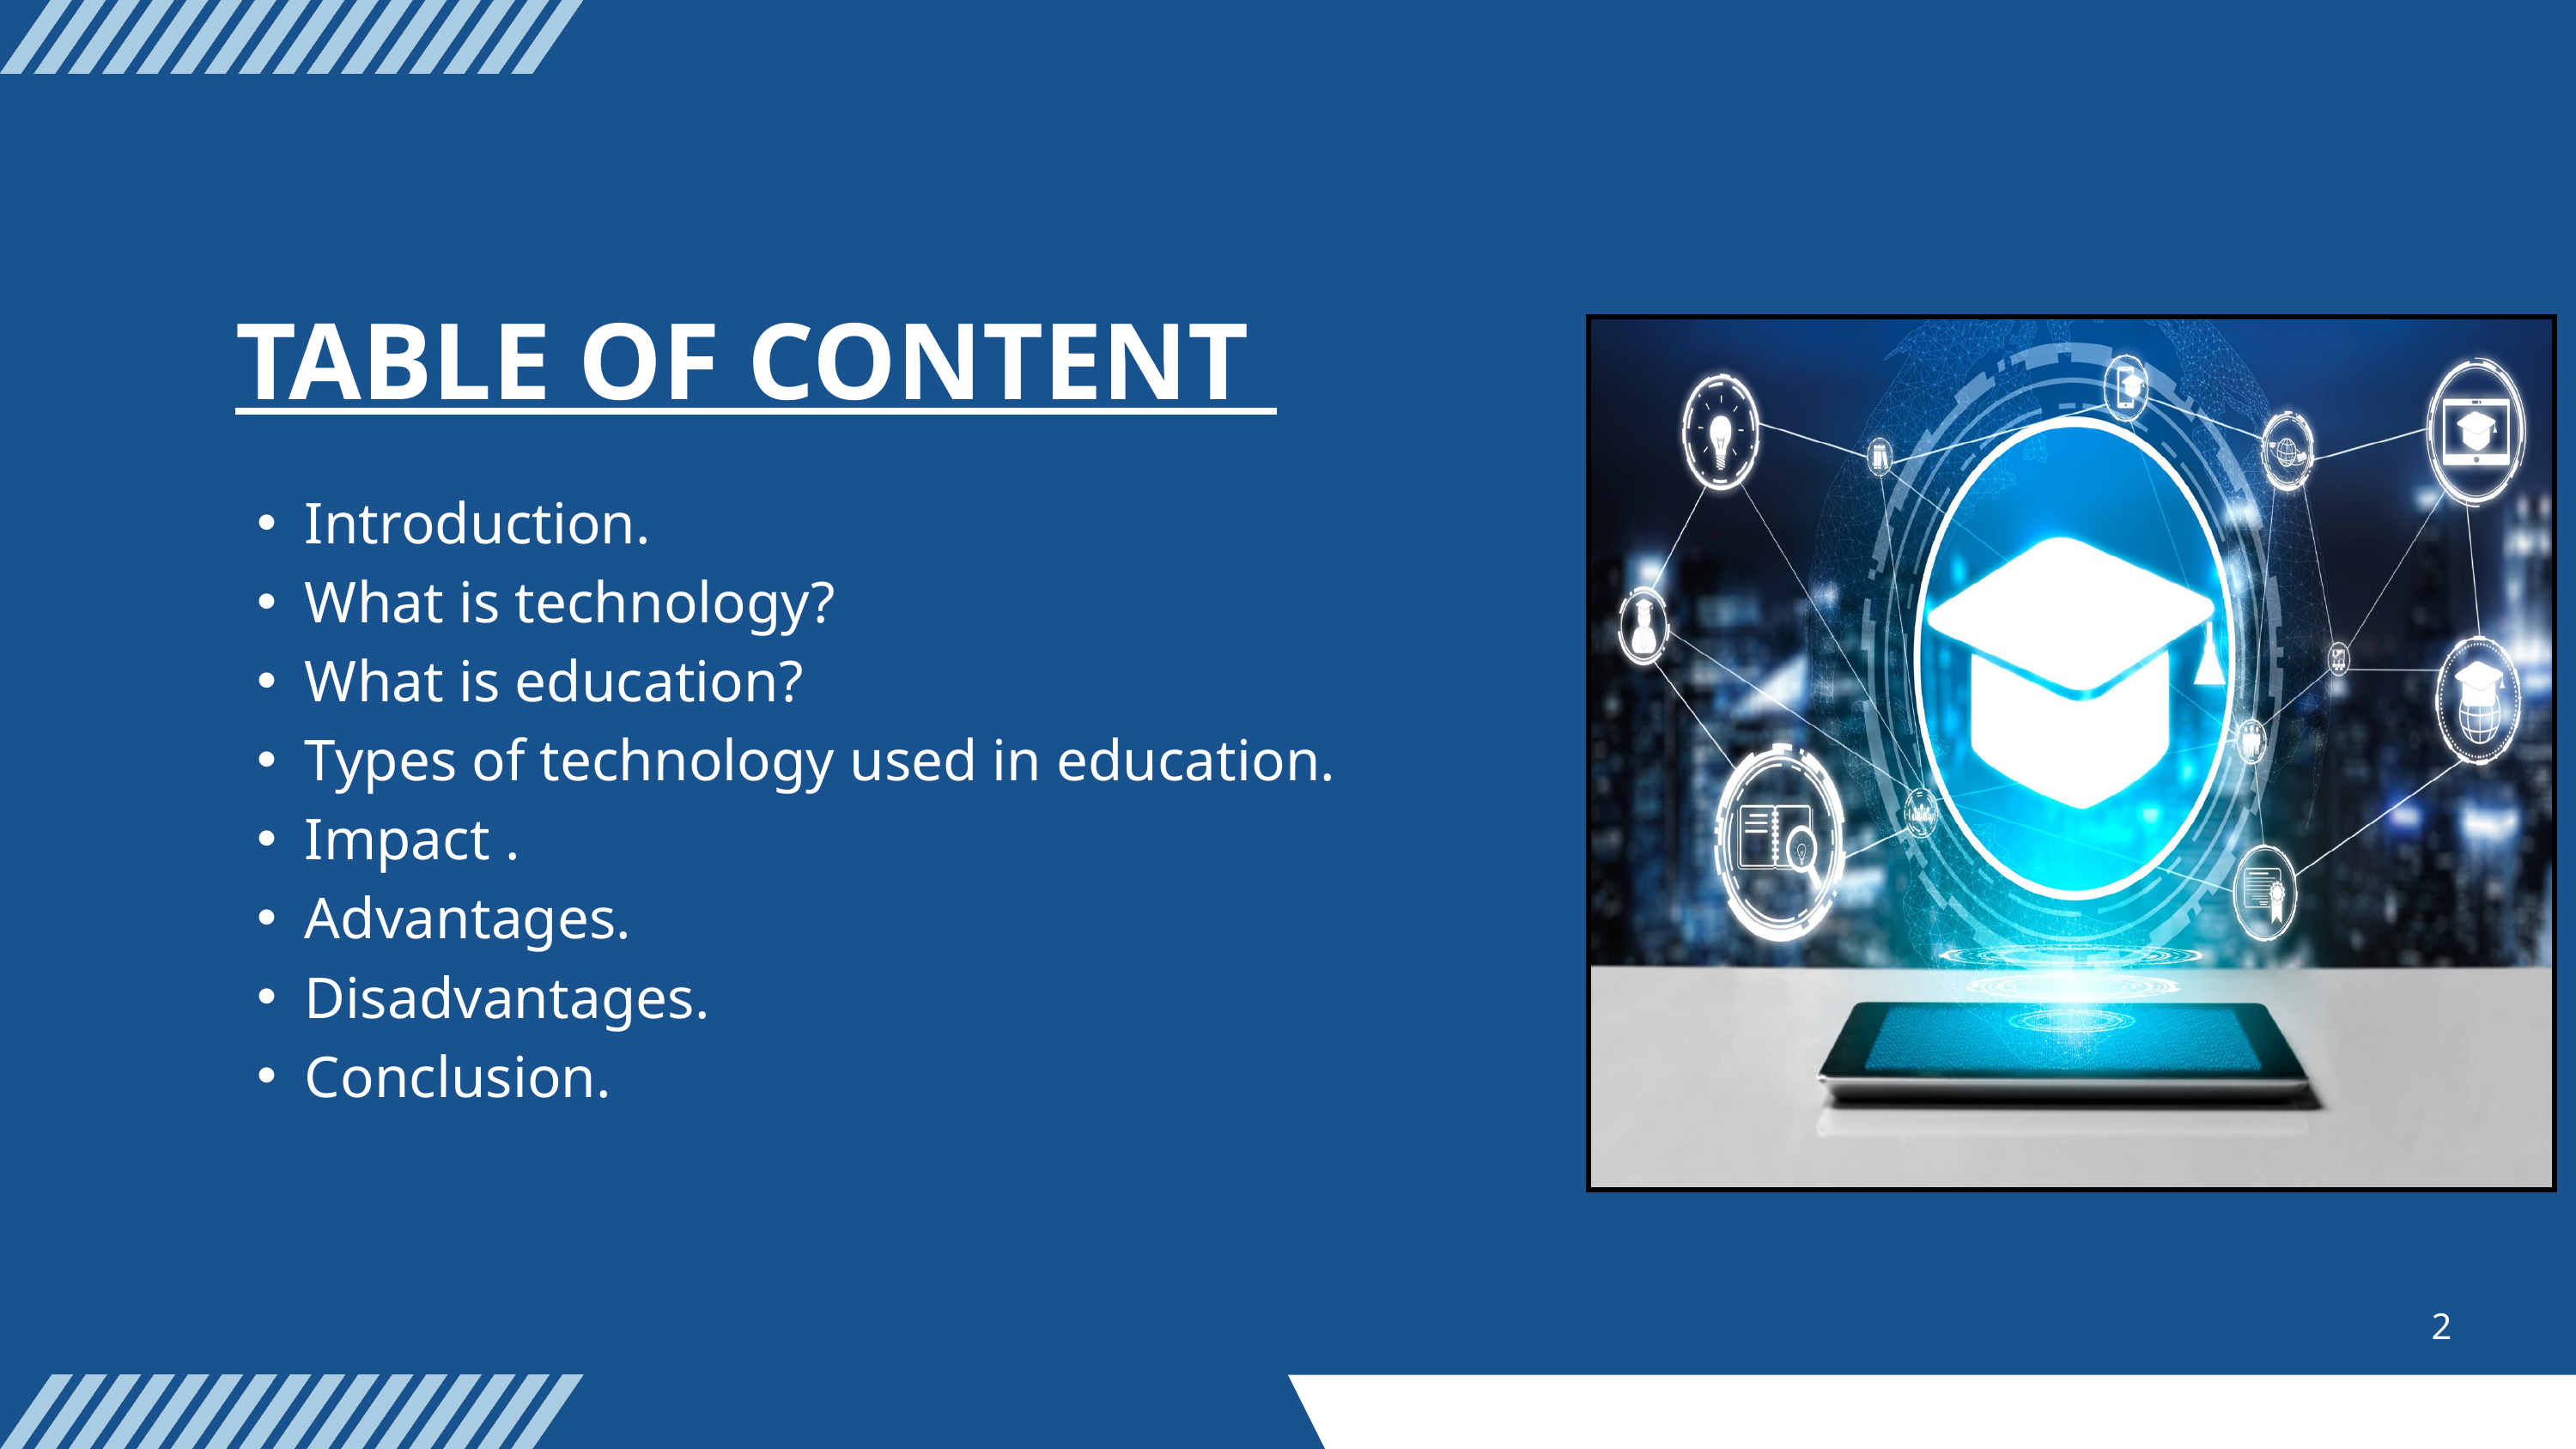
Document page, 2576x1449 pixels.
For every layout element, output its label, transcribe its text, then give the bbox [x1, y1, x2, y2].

text_box 2 [2431, 1296, 2452, 1348]
text_box [0, 1374, 584, 1449]
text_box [1588, 316, 2555, 1190]
text_box [0, 0, 584, 74]
text_box TABLE OF CONTENT [198, 272, 1314, 421]
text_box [1287, 1374, 2576, 1449]
text_box Introduction. What is technology? What is education? Types of technology used in education. Impact . Advantages. Disadvantages. Conclusion. [209, 476, 1465, 1109]
